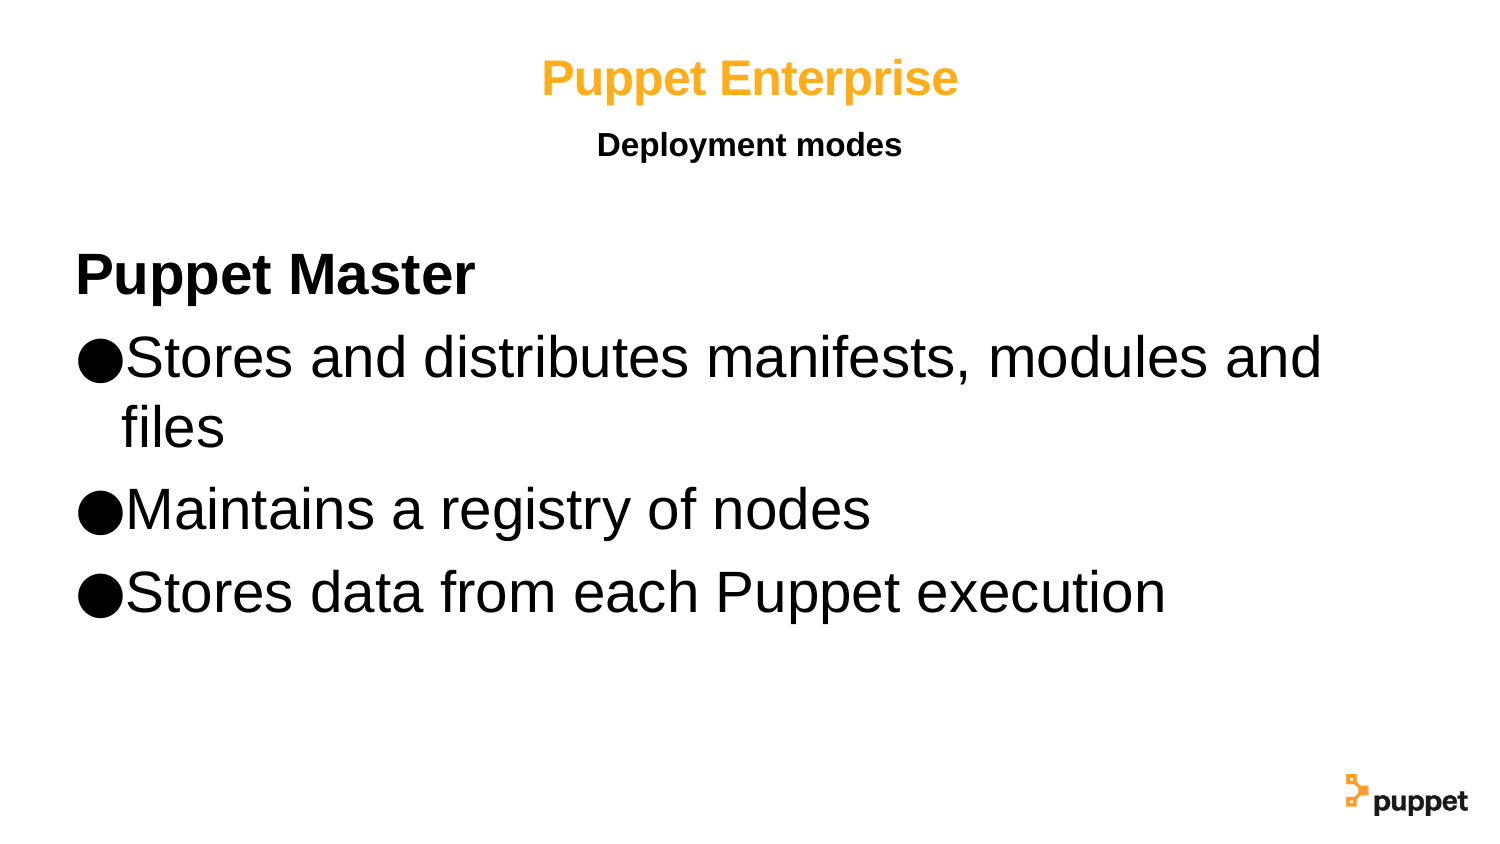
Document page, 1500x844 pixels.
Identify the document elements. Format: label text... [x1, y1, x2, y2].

title Puppet Enterprise [0, 0, 1500, 108]
picture [1346, 774, 1468, 816]
subtitle Deployment modes [0, 108, 1500, 172]
list Puppet Master Stores and distributes manifests, modules and files Maintains a registry of nodes Stores data from each Puppet execution [0, 172, 1500, 752]
